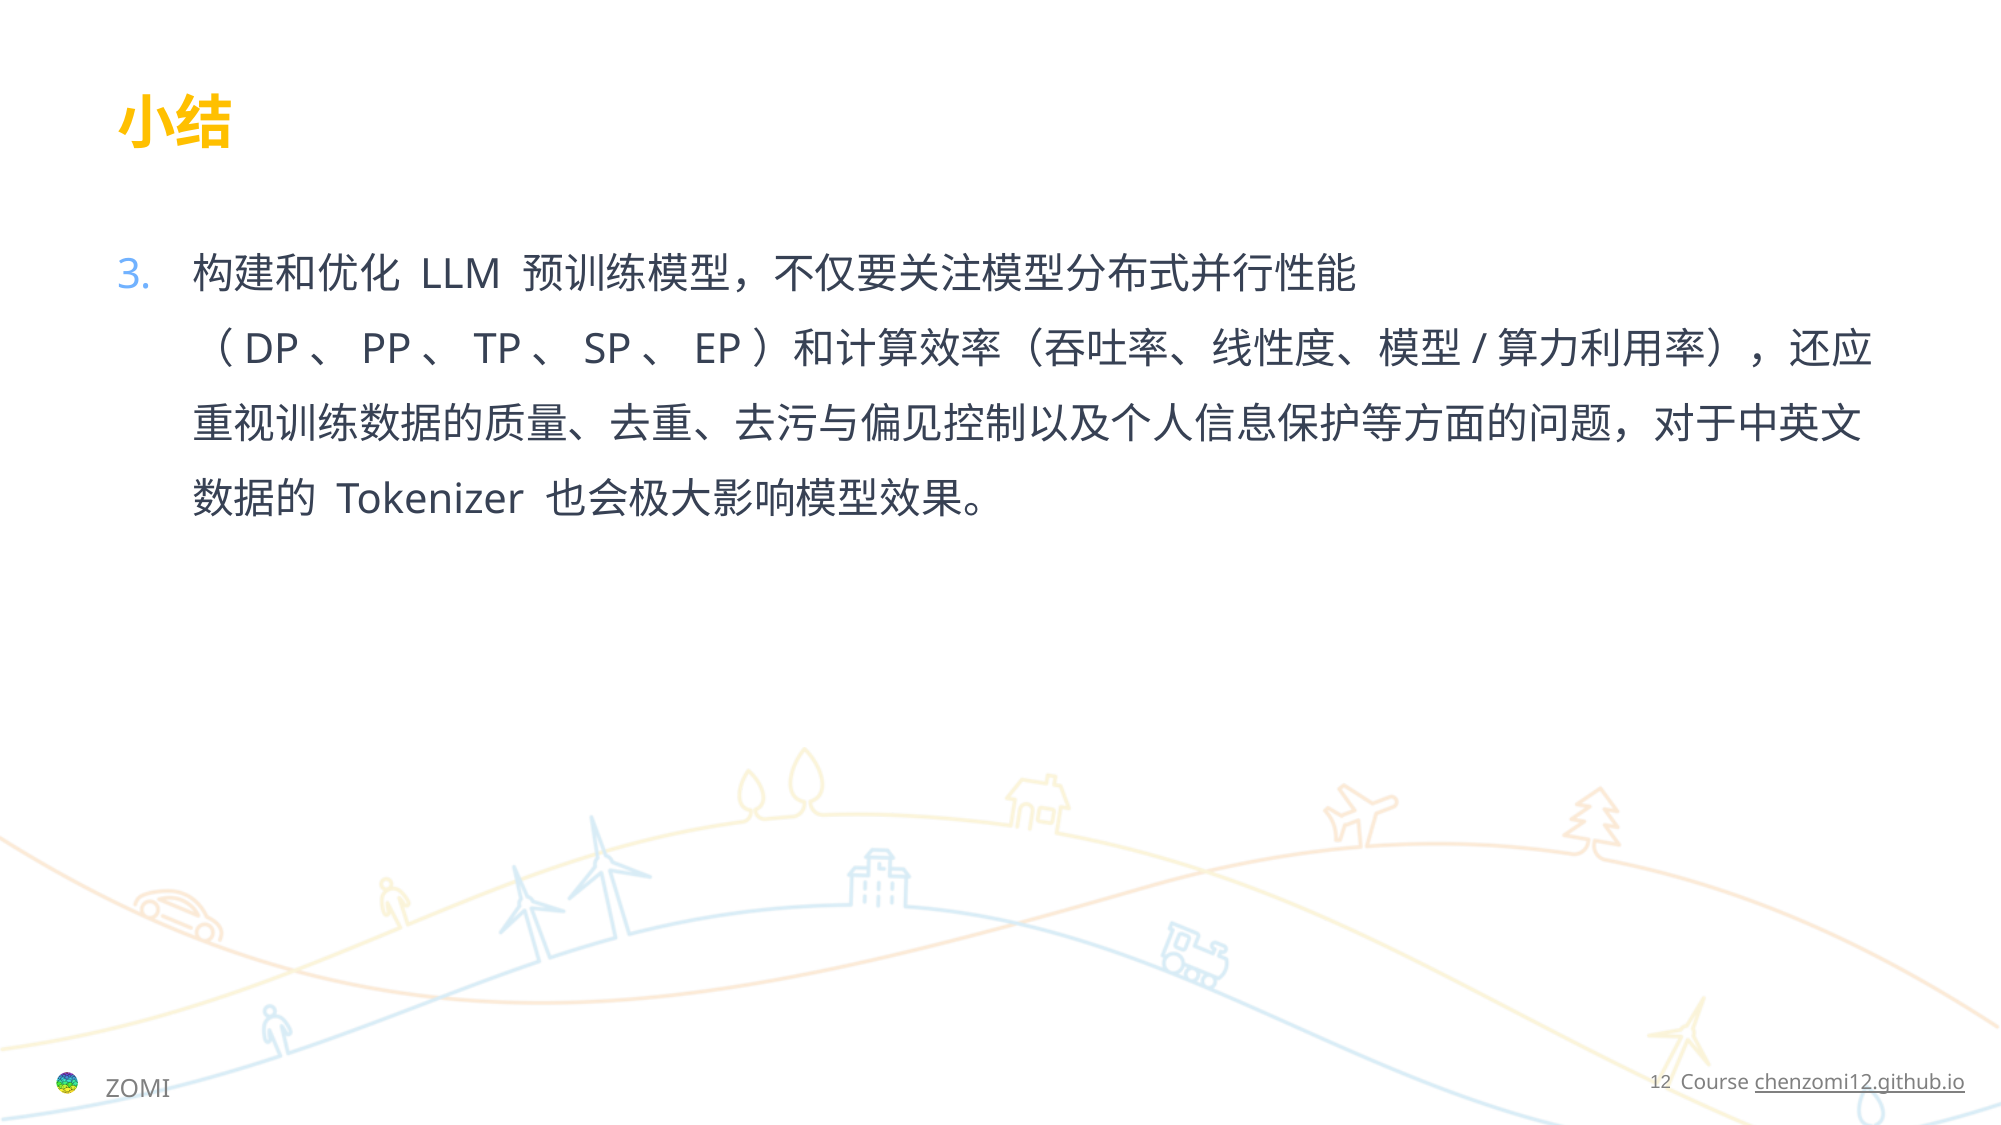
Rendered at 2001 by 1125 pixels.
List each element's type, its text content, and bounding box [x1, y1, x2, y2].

list 构建和优化 LLM 预训练模型，不仅要关注模型分布式并行性能（DP、PP、TP、SP、EP）和计算效率（吞吐率、线性度、模型/算力利用率），还应重视训练数据的质量、去重、去污与偏见控制以及个人信息保护等方面的问题，对于中英文数据的 Tokenizer 也会极大影响模型效果。 [102, 214, 1900, 1034]
picture [57, 1073, 77, 1093]
title 小结 [102, 78, 1900, 175]
